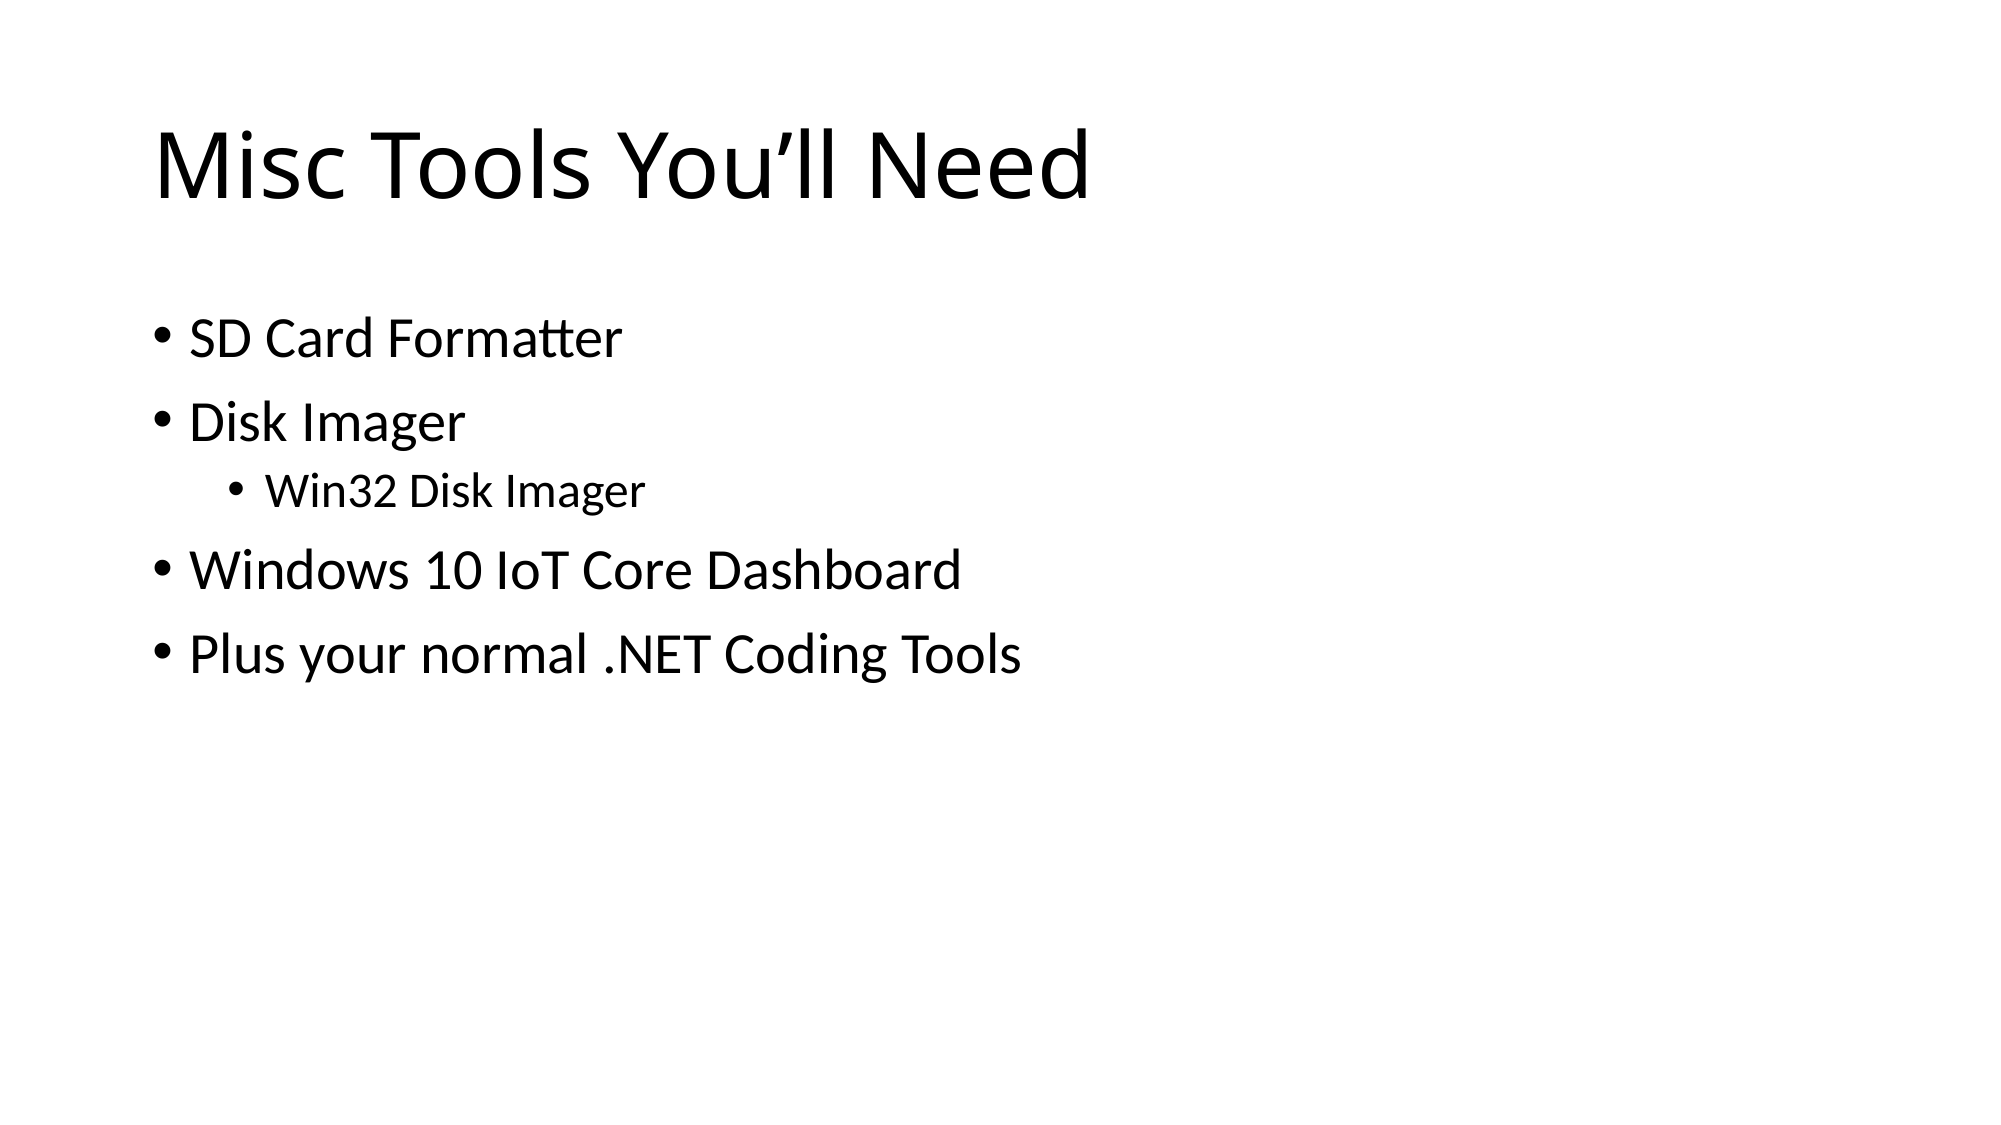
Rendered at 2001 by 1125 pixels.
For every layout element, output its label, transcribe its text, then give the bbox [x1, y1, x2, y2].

title Misc Tools You’ll Need [137, 59, 1863, 278]
list SD Card Formatter Disk Imager Win32 Disk Imager Windows 10 IoT Core Dashboard Plus your normal .NET Coding Tools [137, 299, 1863, 1014]
